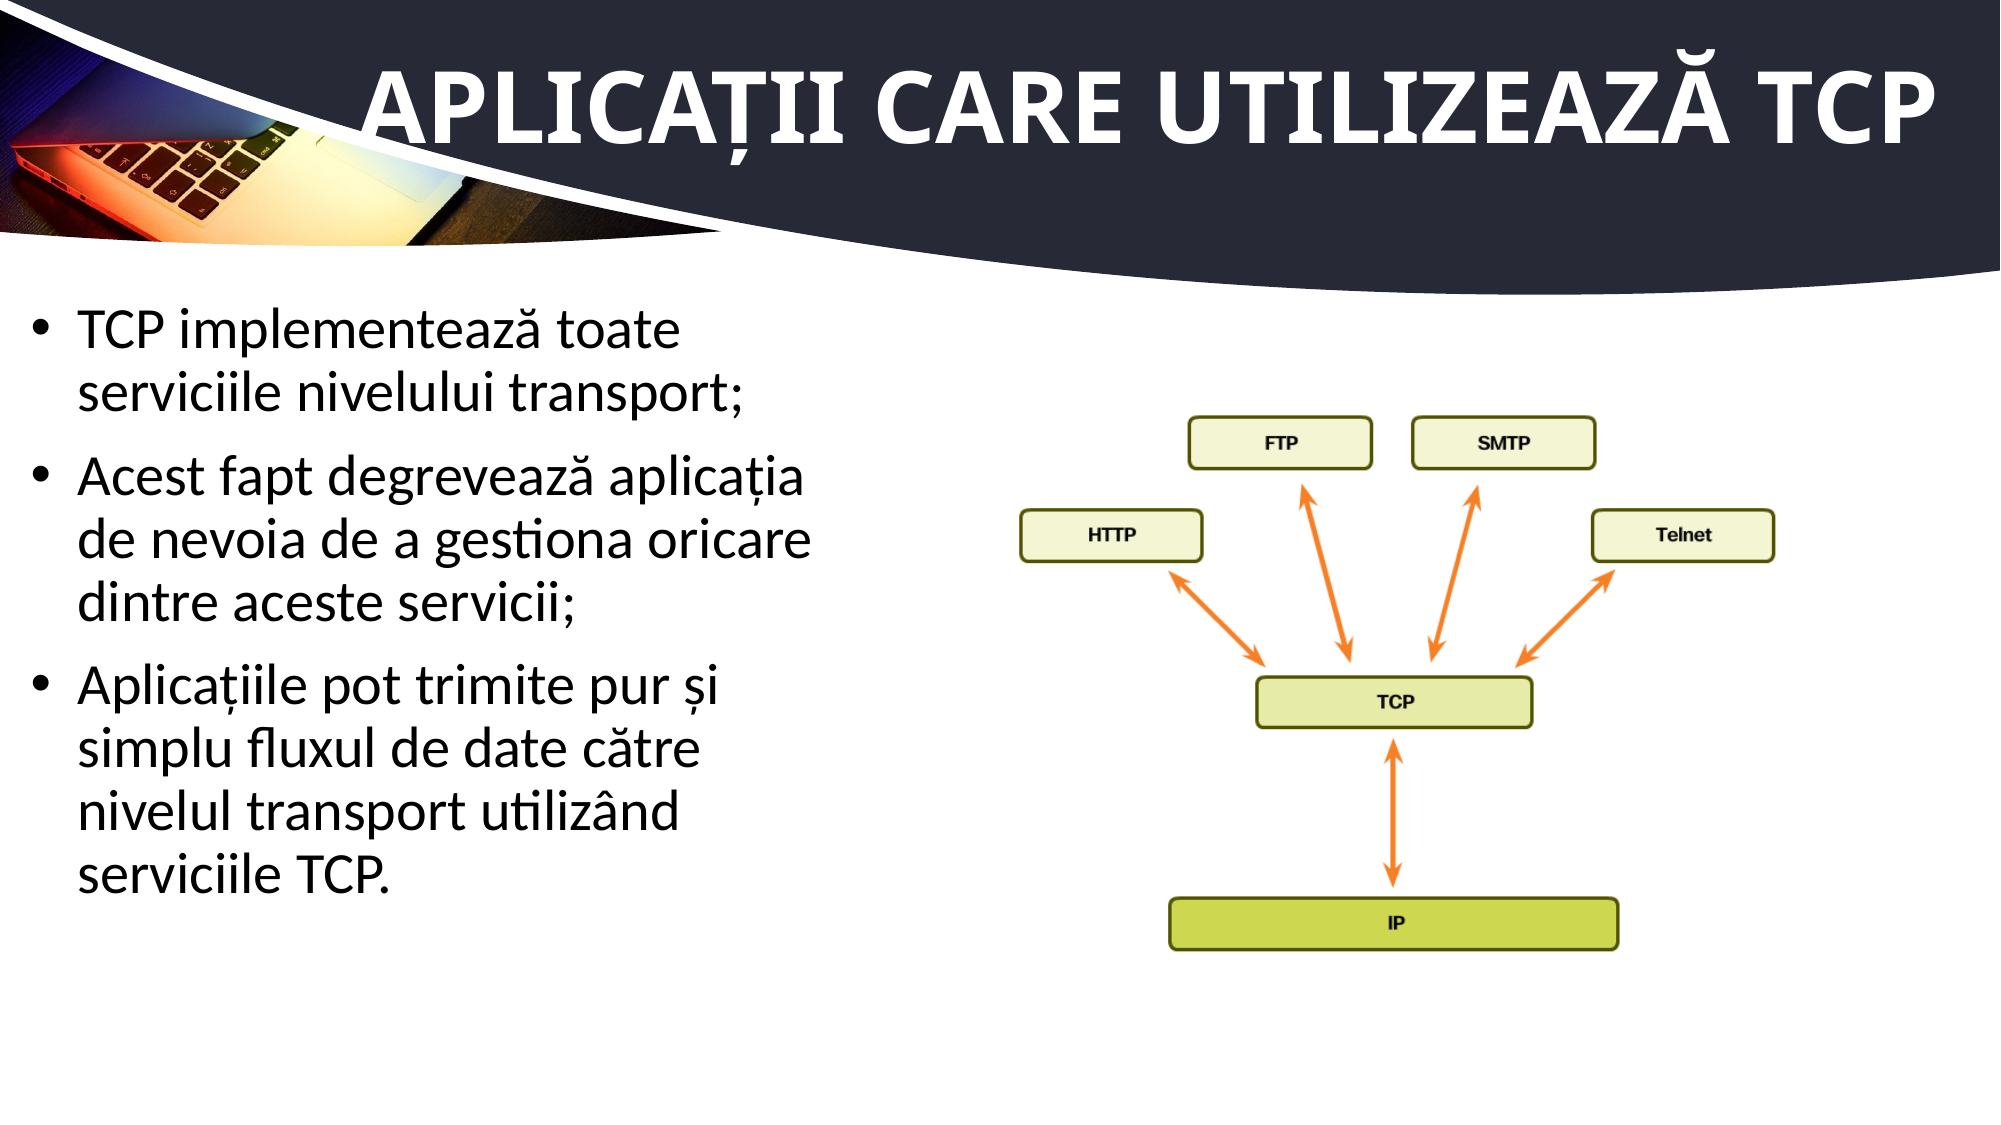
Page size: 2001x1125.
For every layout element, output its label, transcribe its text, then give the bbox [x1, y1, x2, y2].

picture [0, 9, 722, 247]
title Aplicații care utilizează TCP [137, 2, 2000, 220]
text_box TCP implementează toate serviciile nivelului transport; Acest fapt degrevează aplicația de nevoia de a gestiona oricare dintre aceste servicii; Aplicațiile pot trimite pur și simplu fluxul de date către nivelul transport utilizând serviciile TCP. [15, 291, 829, 1123]
picture [1017, 412, 1780, 956]
